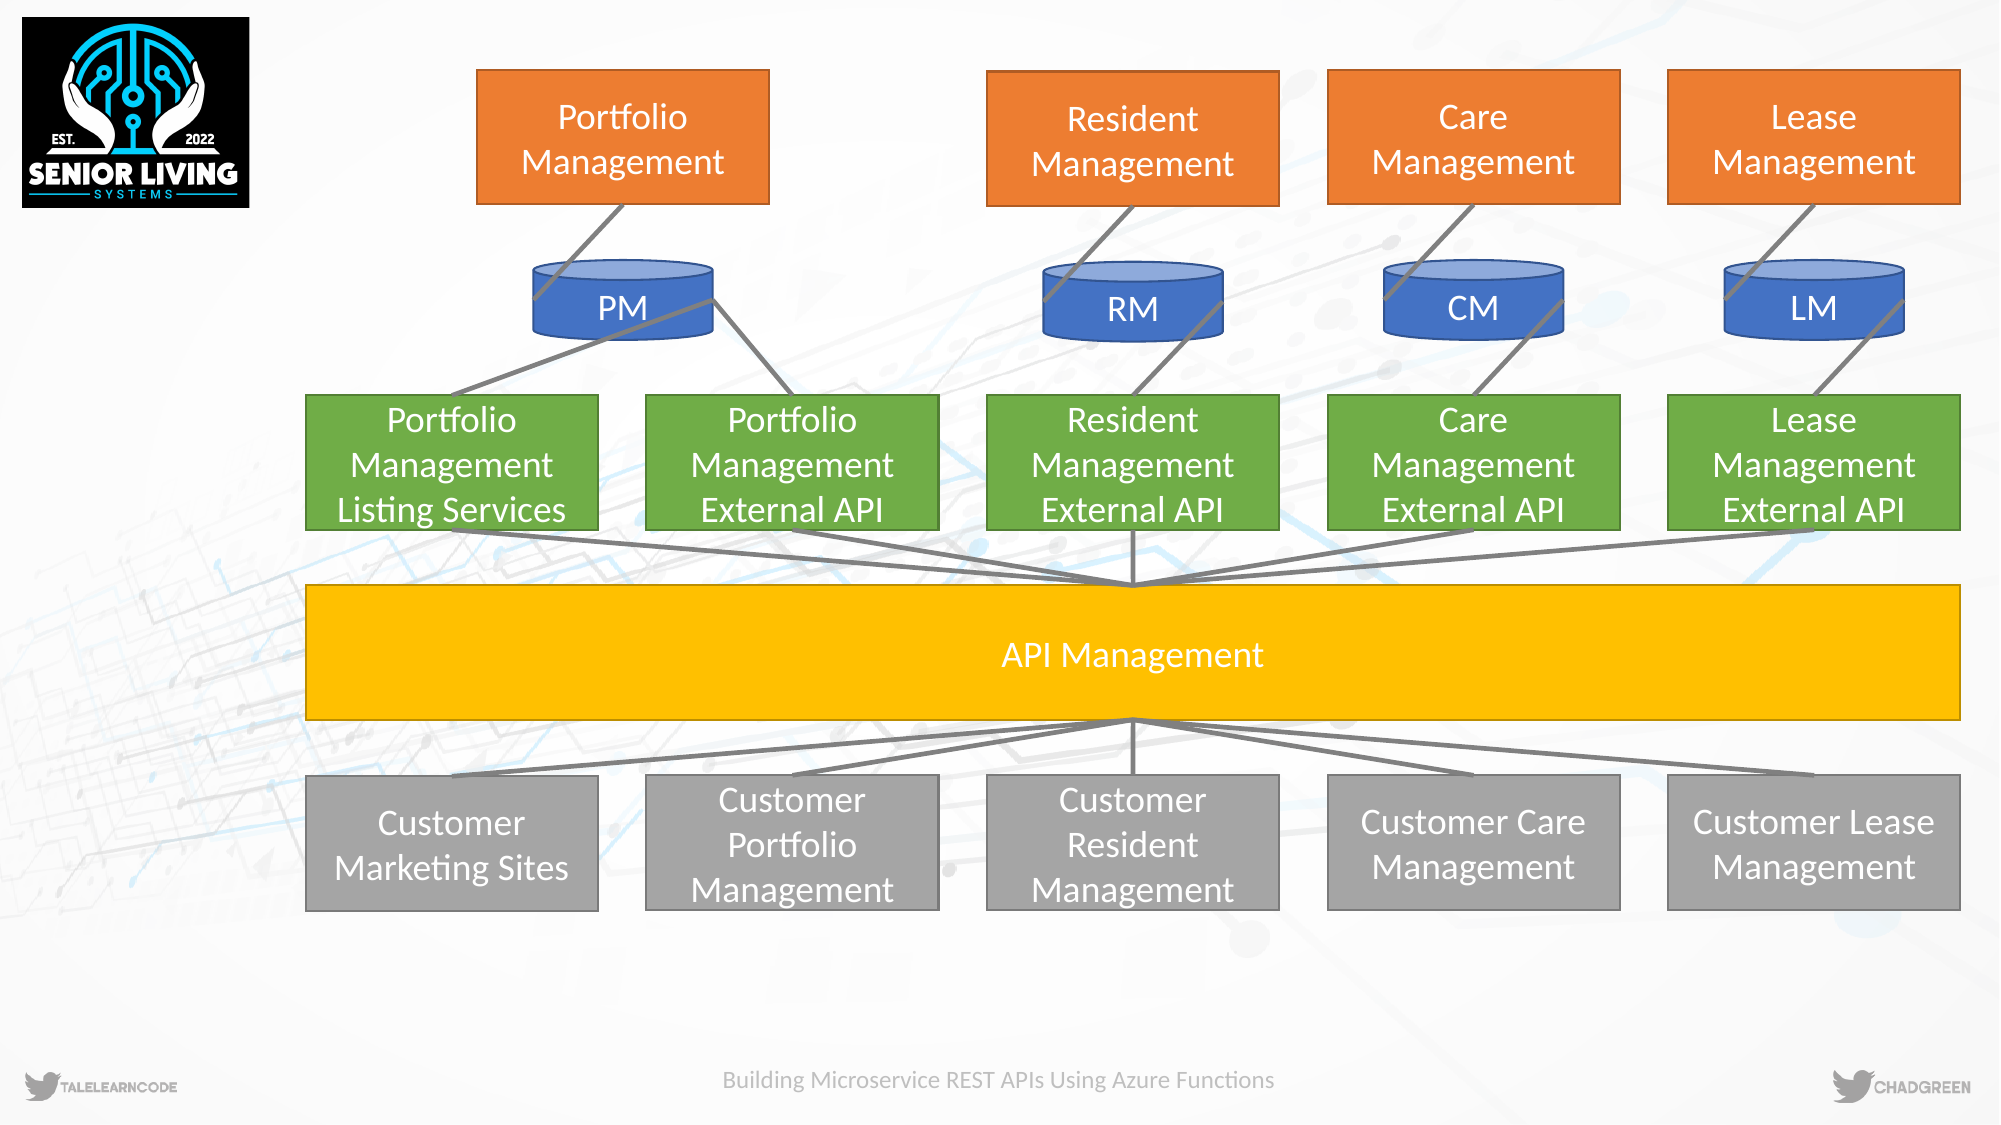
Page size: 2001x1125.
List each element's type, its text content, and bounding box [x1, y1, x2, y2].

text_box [305, 339, 939, 529]
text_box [1043, 205, 1223, 341]
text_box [305, 529, 1961, 719]
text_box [305, 719, 1961, 911]
text_box Care Management [1327, 69, 1621, 205]
text_box Lease Management [1667, 69, 1961, 205]
text_box Portfolio Management [476, 69, 770, 205]
text_box Resident Management [986, 70, 1280, 207]
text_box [1384, 204, 1564, 339]
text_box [1724, 204, 1904, 339]
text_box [986, 341, 1280, 529]
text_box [533, 204, 713, 339]
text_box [1327, 339, 1620, 529]
picture [21, 17, 250, 208]
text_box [1668, 339, 1961, 529]
